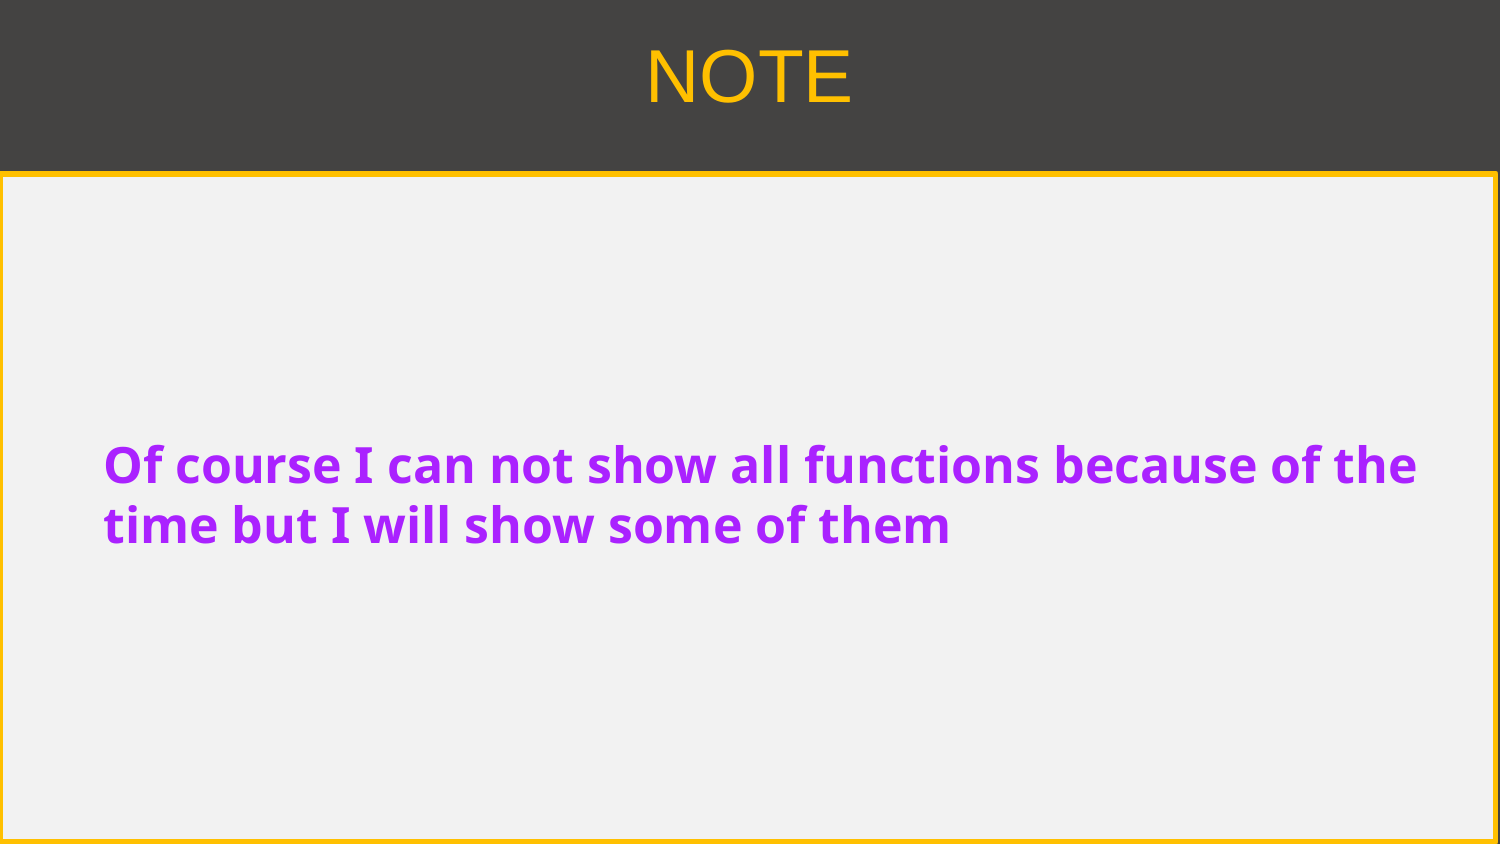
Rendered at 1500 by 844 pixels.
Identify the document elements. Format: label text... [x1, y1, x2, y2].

picture [0, 171, 1499, 844]
list NOTE [0, 25, 1500, 120]
